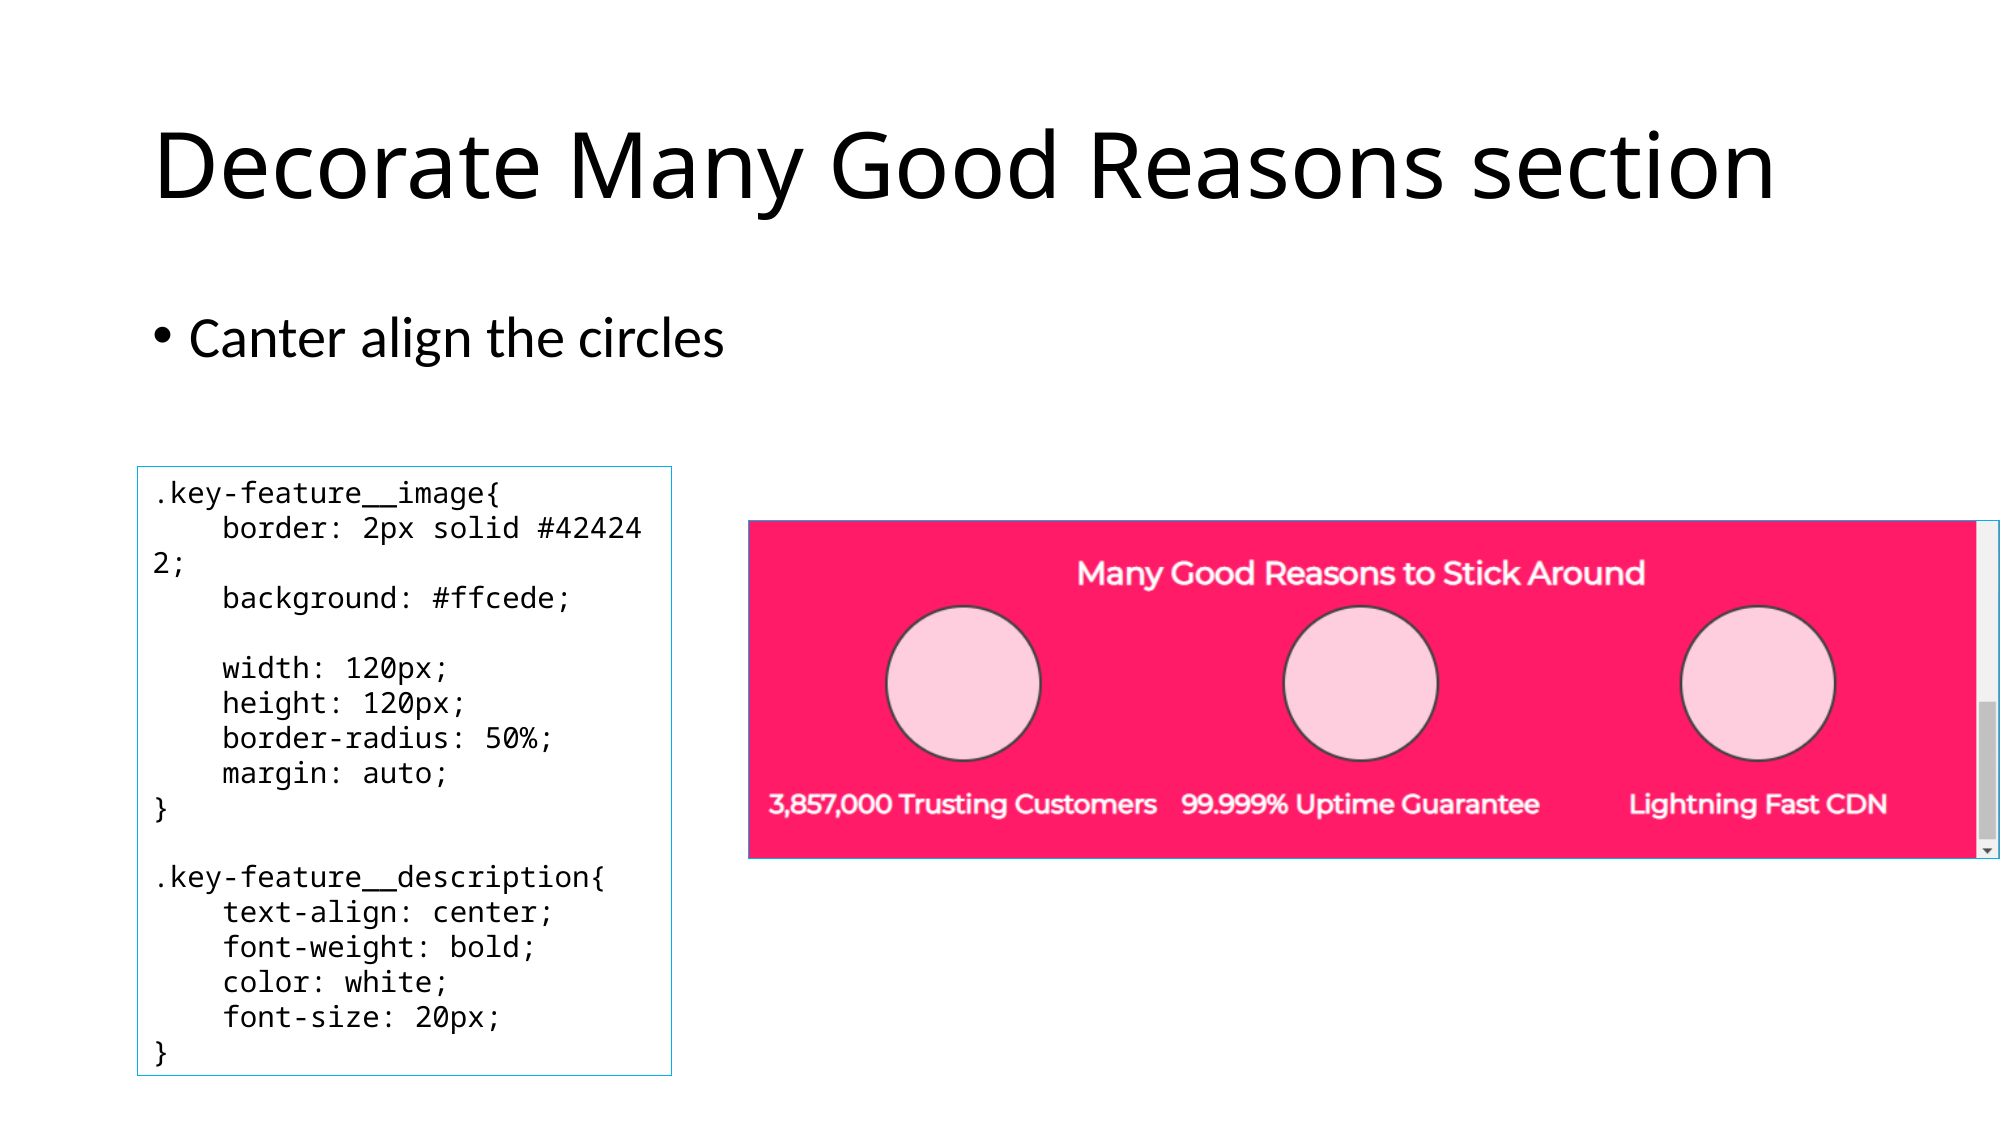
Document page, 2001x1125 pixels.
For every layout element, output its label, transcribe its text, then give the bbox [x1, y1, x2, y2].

picture [750, 522, 1998, 857]
list Canter align the circles [137, 299, 1863, 1014]
text_box .key-feature__image{ border: 2px solid #424242; background: #ffcede; width: 120px; height: 120px; border-radius: 50%; margin: auto; } .key-feature__description{ text-align: center; font-weight: bold; color: white; font-size: 20px; } [137, 466, 672, 1076]
title Decorate Many Good Reasons section [137, 59, 1863, 278]
